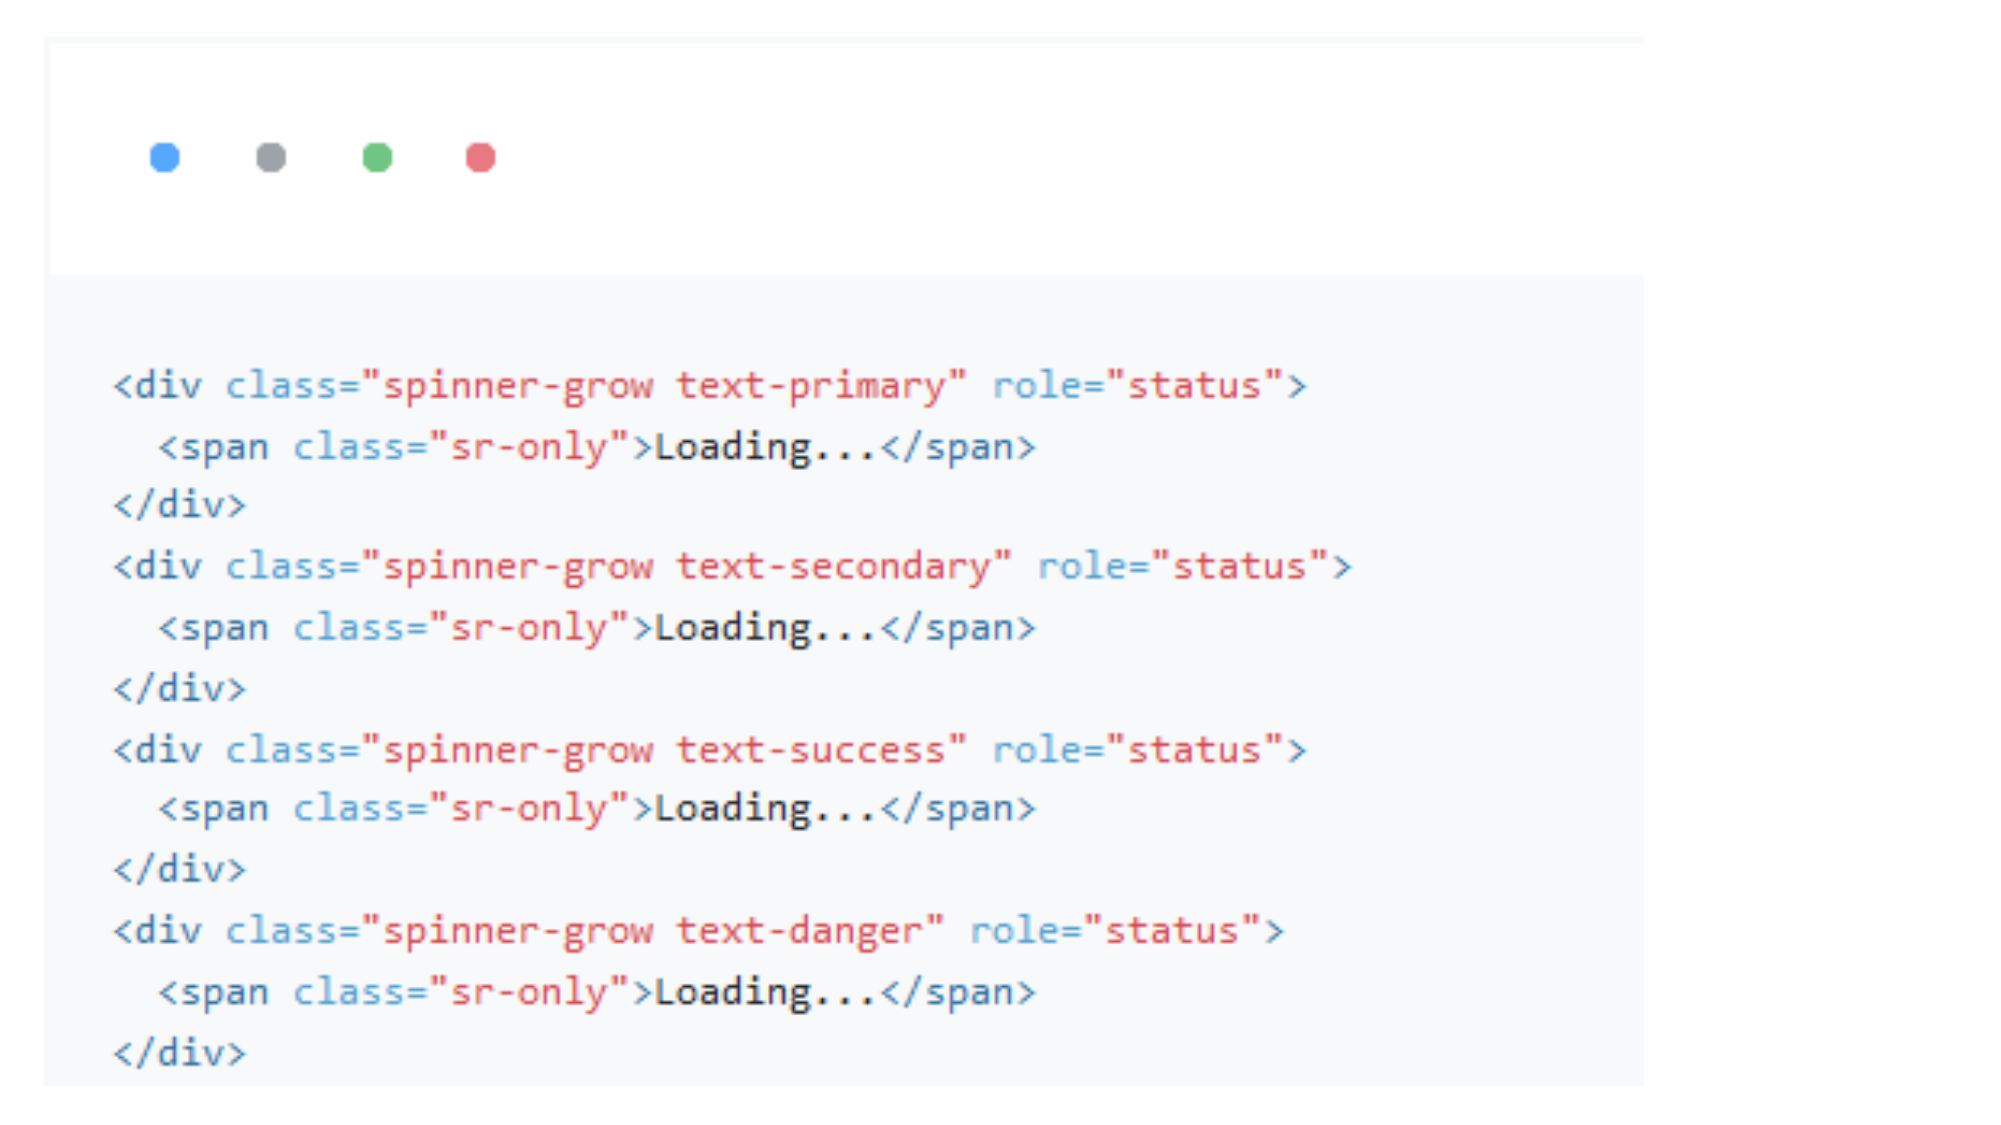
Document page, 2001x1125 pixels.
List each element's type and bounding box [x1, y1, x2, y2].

picture [0, 0, 1644, 1086]
